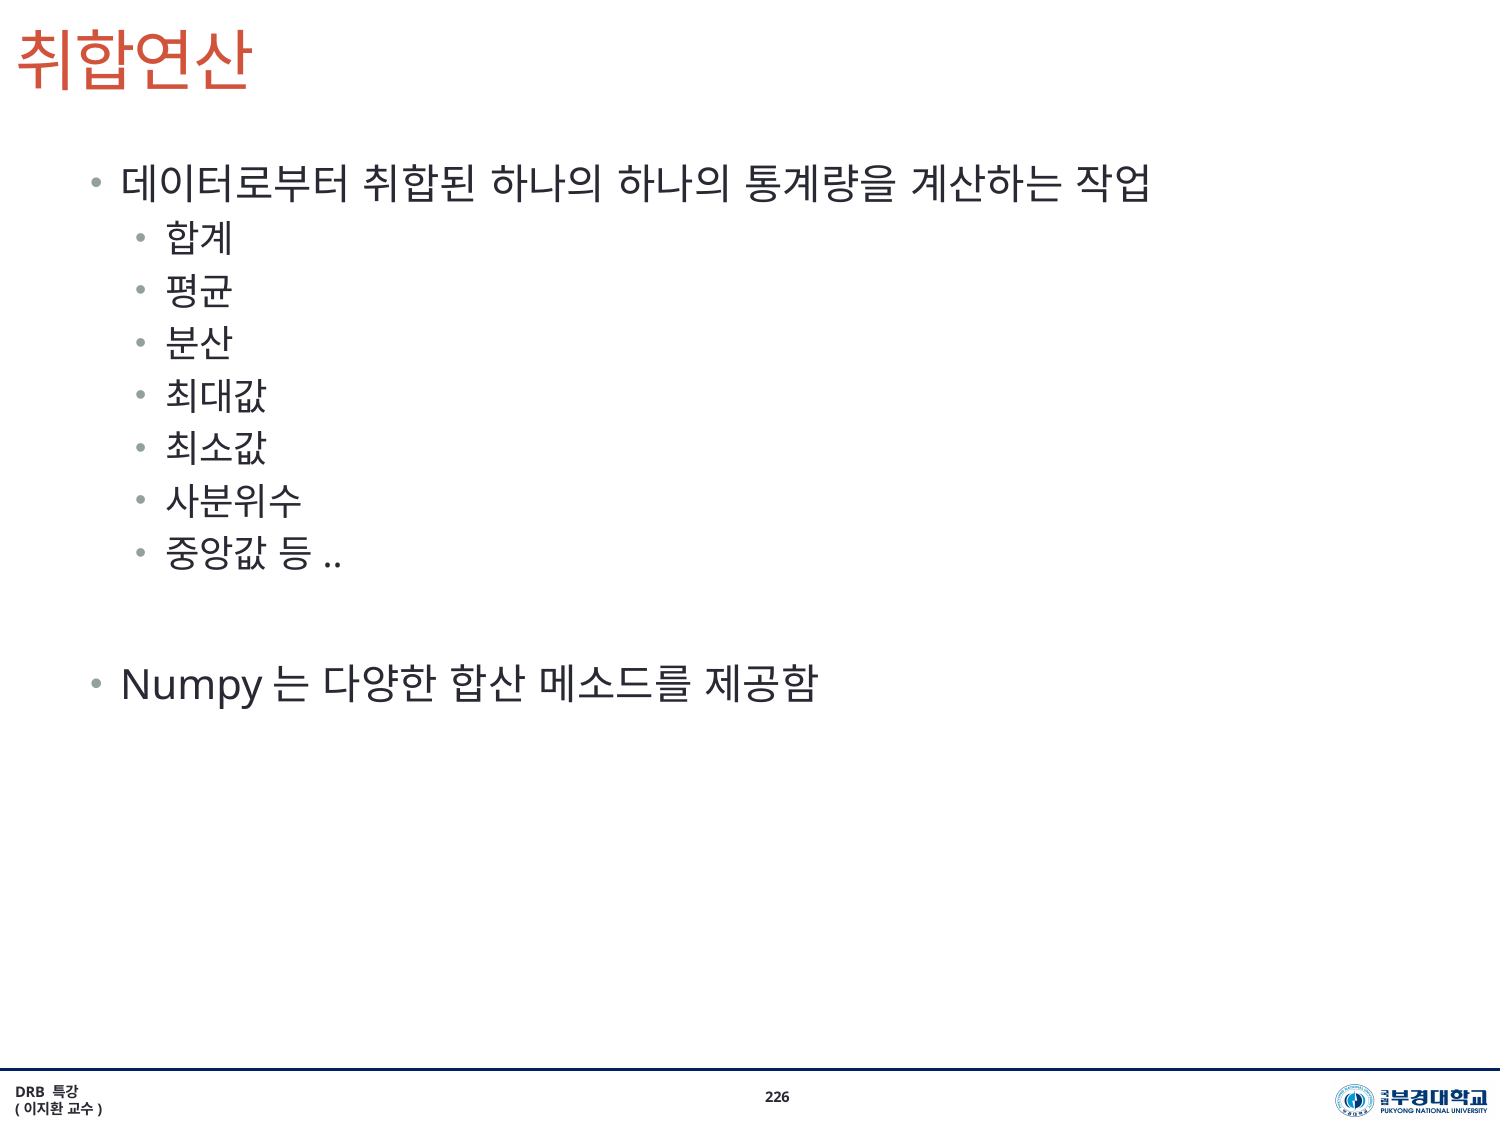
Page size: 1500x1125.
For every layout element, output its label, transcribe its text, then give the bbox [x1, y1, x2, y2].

slide_number DRB 특강 (이지환 교수) [0, 1082, 303, 1118]
title 취합연산 [0, 1, 1500, 116]
picture [1330, 1079, 1495, 1121]
list 데이터로부터 취합된 하나의 하나의 통계량을 계산하는 작업 합계 평균 분산 최대값 최소값 사분위수 중앙값 등.. Numpy는 다양한 합산 메소드를 제공함 [75, 149, 1425, 1033]
